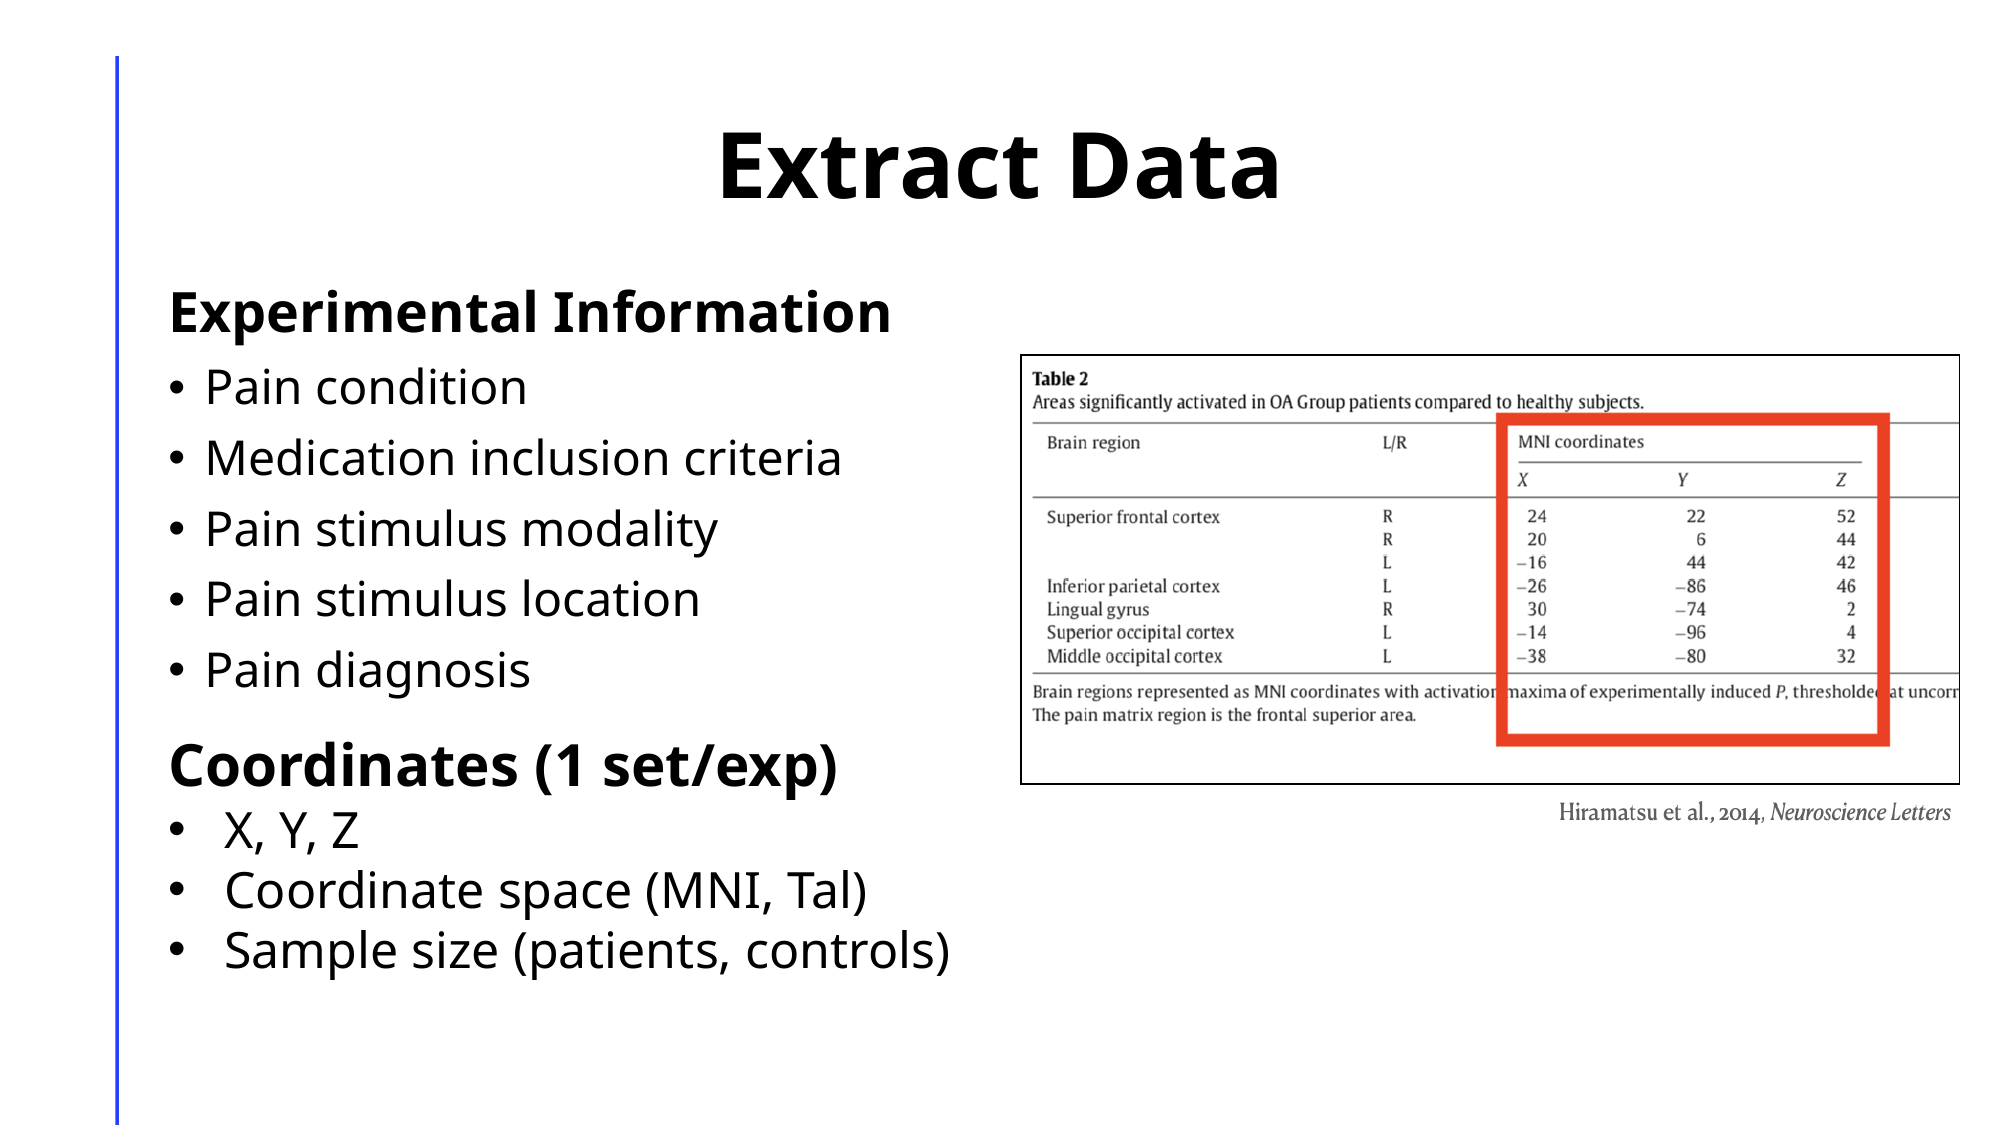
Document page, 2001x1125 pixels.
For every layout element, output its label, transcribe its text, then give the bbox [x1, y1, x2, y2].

text_box Coordinates (1 set/exp) X, Y, Z Coordinate space (MNI, Tal) Sample size (patients, controls) [153, 720, 1016, 986]
picture [1020, 354, 1960, 832]
list Experimental Information Pain condition Medication inclusion criteria Pain stimulus modality Pain stimulus location Pain diagnosis [153, 277, 995, 714]
title Extract Data [137, 59, 1863, 278]
